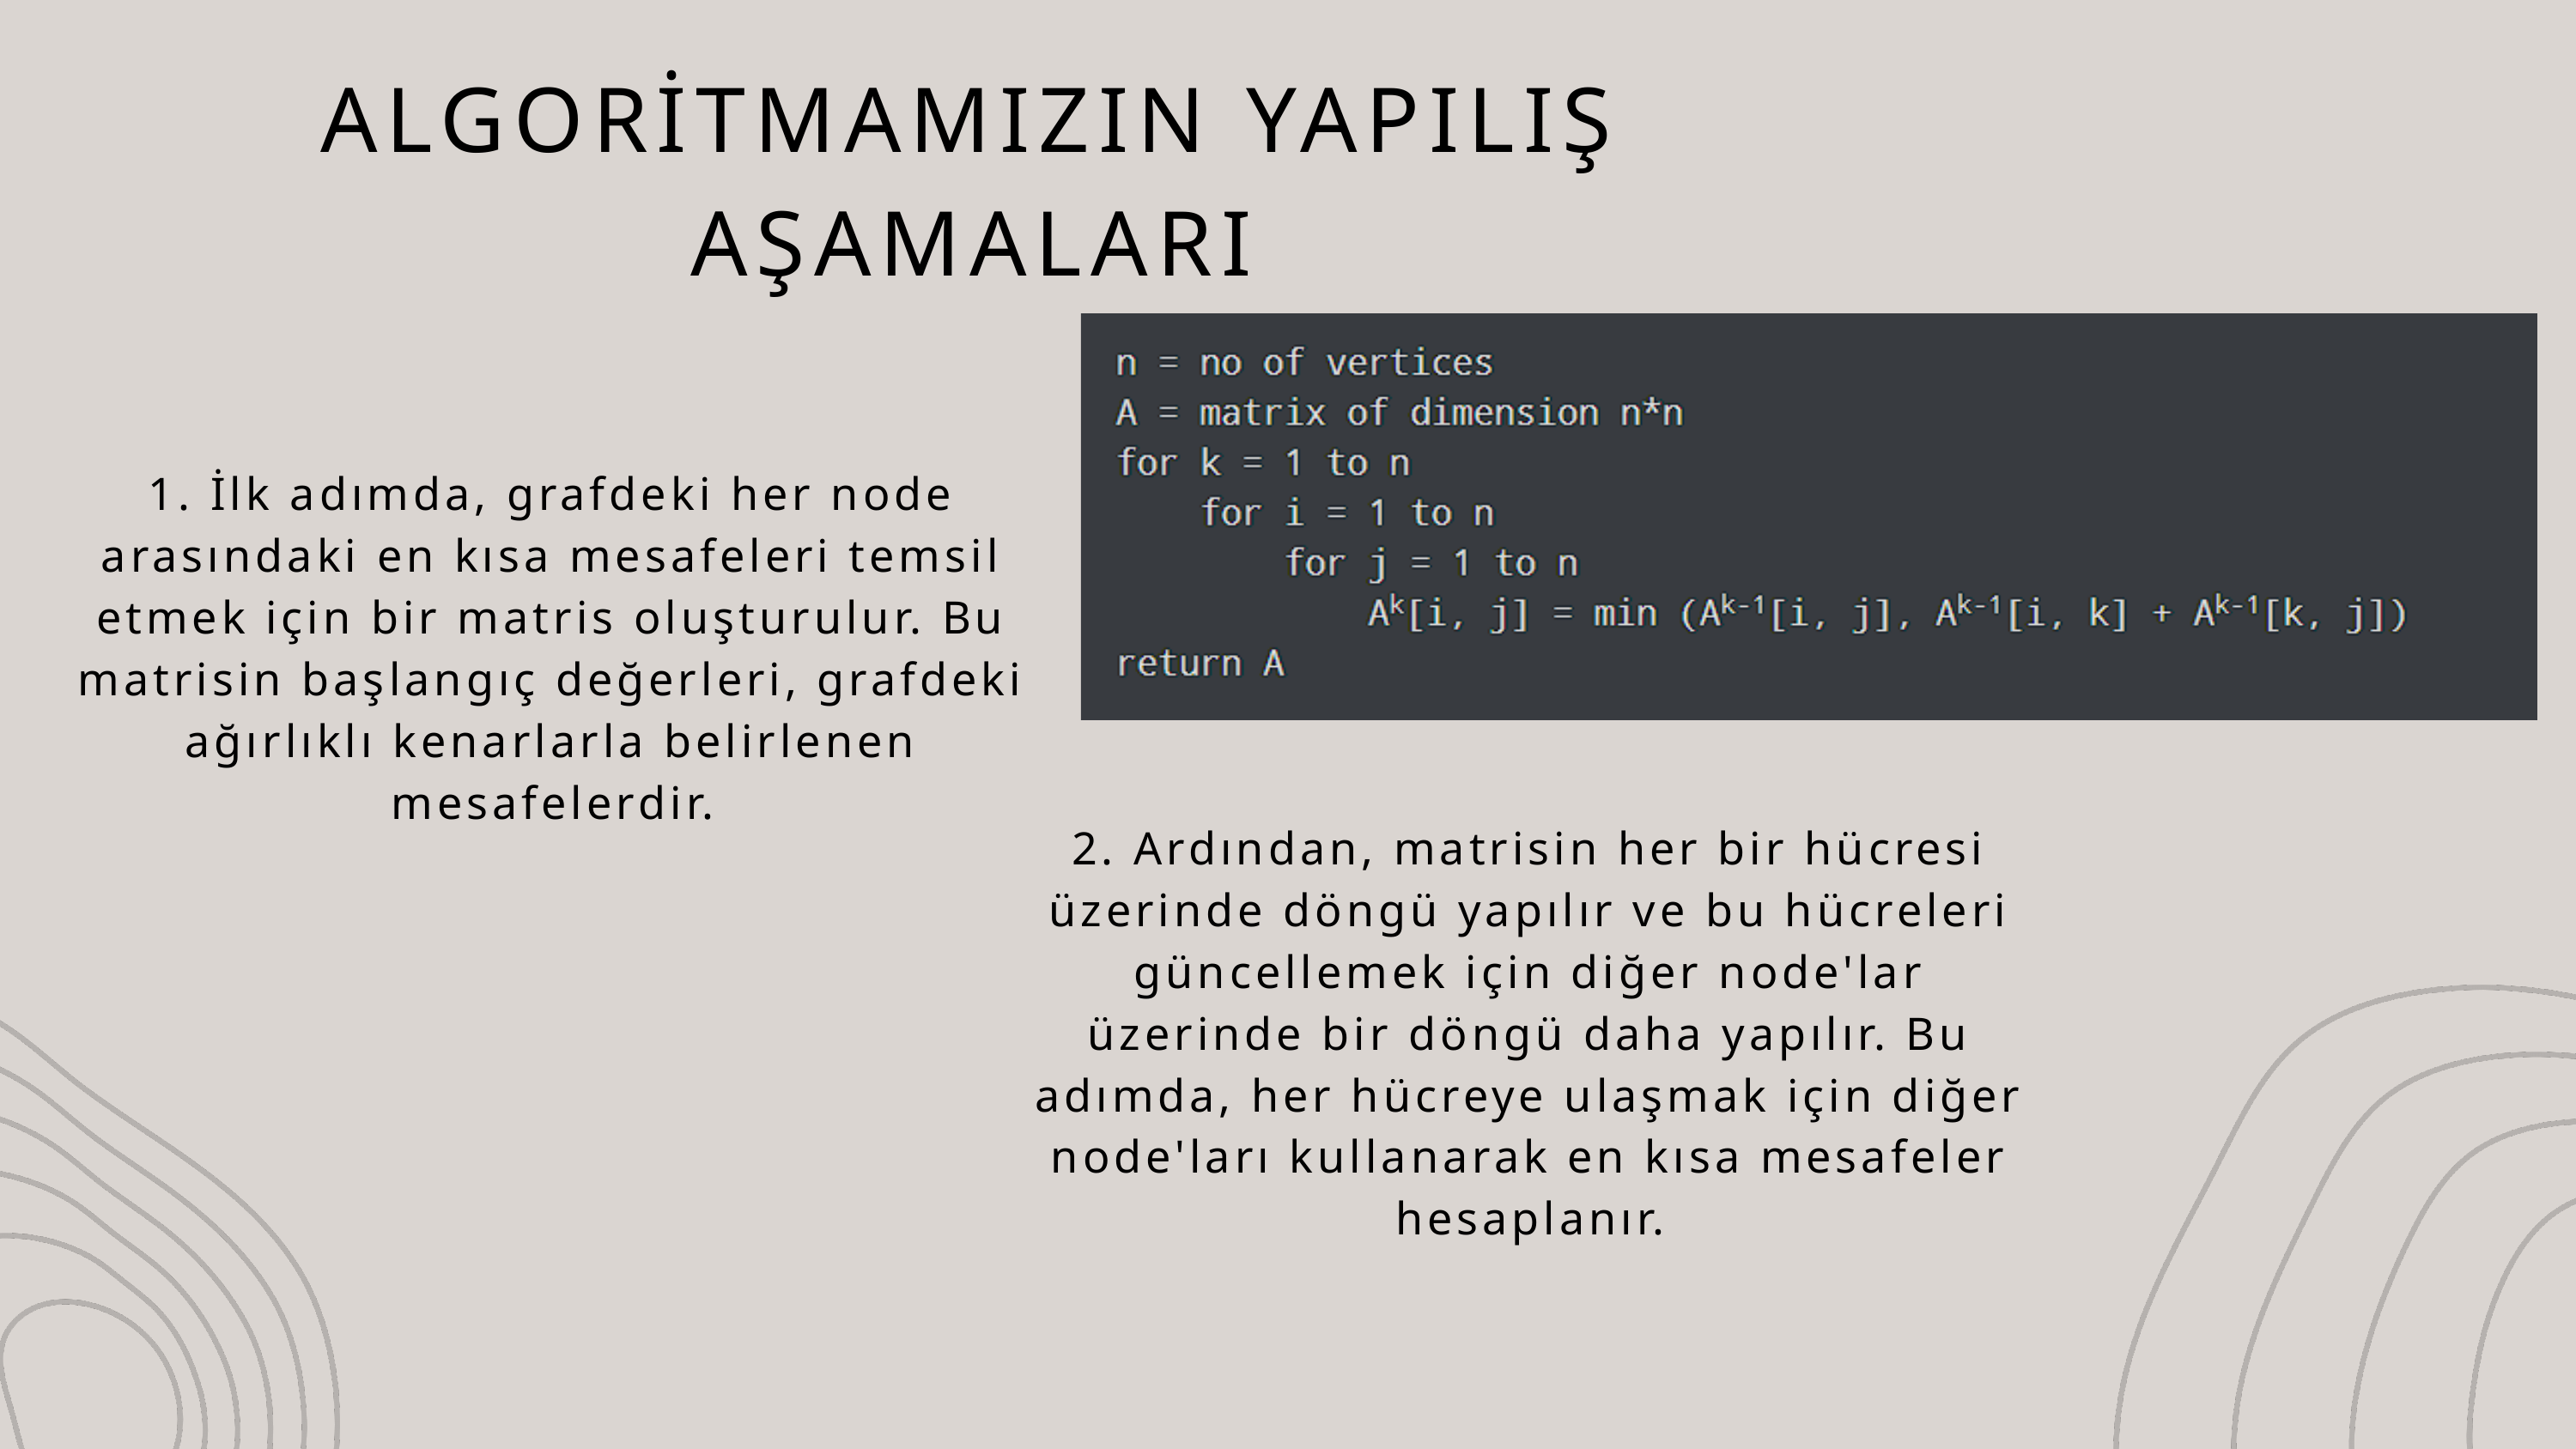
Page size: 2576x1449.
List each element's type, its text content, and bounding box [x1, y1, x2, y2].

text_box 2. Ardından, matrisin her bir hücresi üzerinde döngü yapılır ve bu hücreleri güncellemek için diğer node'lar üzerinde bir döngü daha yapılır. Bu adımda, her hücreye ulaşmak için diğer node'ları kullanarak en kısa mesafeler hesaplanır. [1018, 812, 2044, 1245]
text_box [2109, 984, 2576, 1449]
text_box ALGORİTMAMIZIN YAPILIŞ AŞAMALARI [207, 46, 1735, 294]
text_box [1080, 313, 2537, 720]
text_box [0, 964, 348, 1449]
text_box 1. İlk adımda, grafdeki her node arasındaki en kısa mesafeleri temsil etmek için bir matris oluşturulur. Bu matrisin başlangıç değerleri, grafdeki ağırlıklı kenarlarla belirlenen mesafelerdir. [36, 458, 1069, 828]
